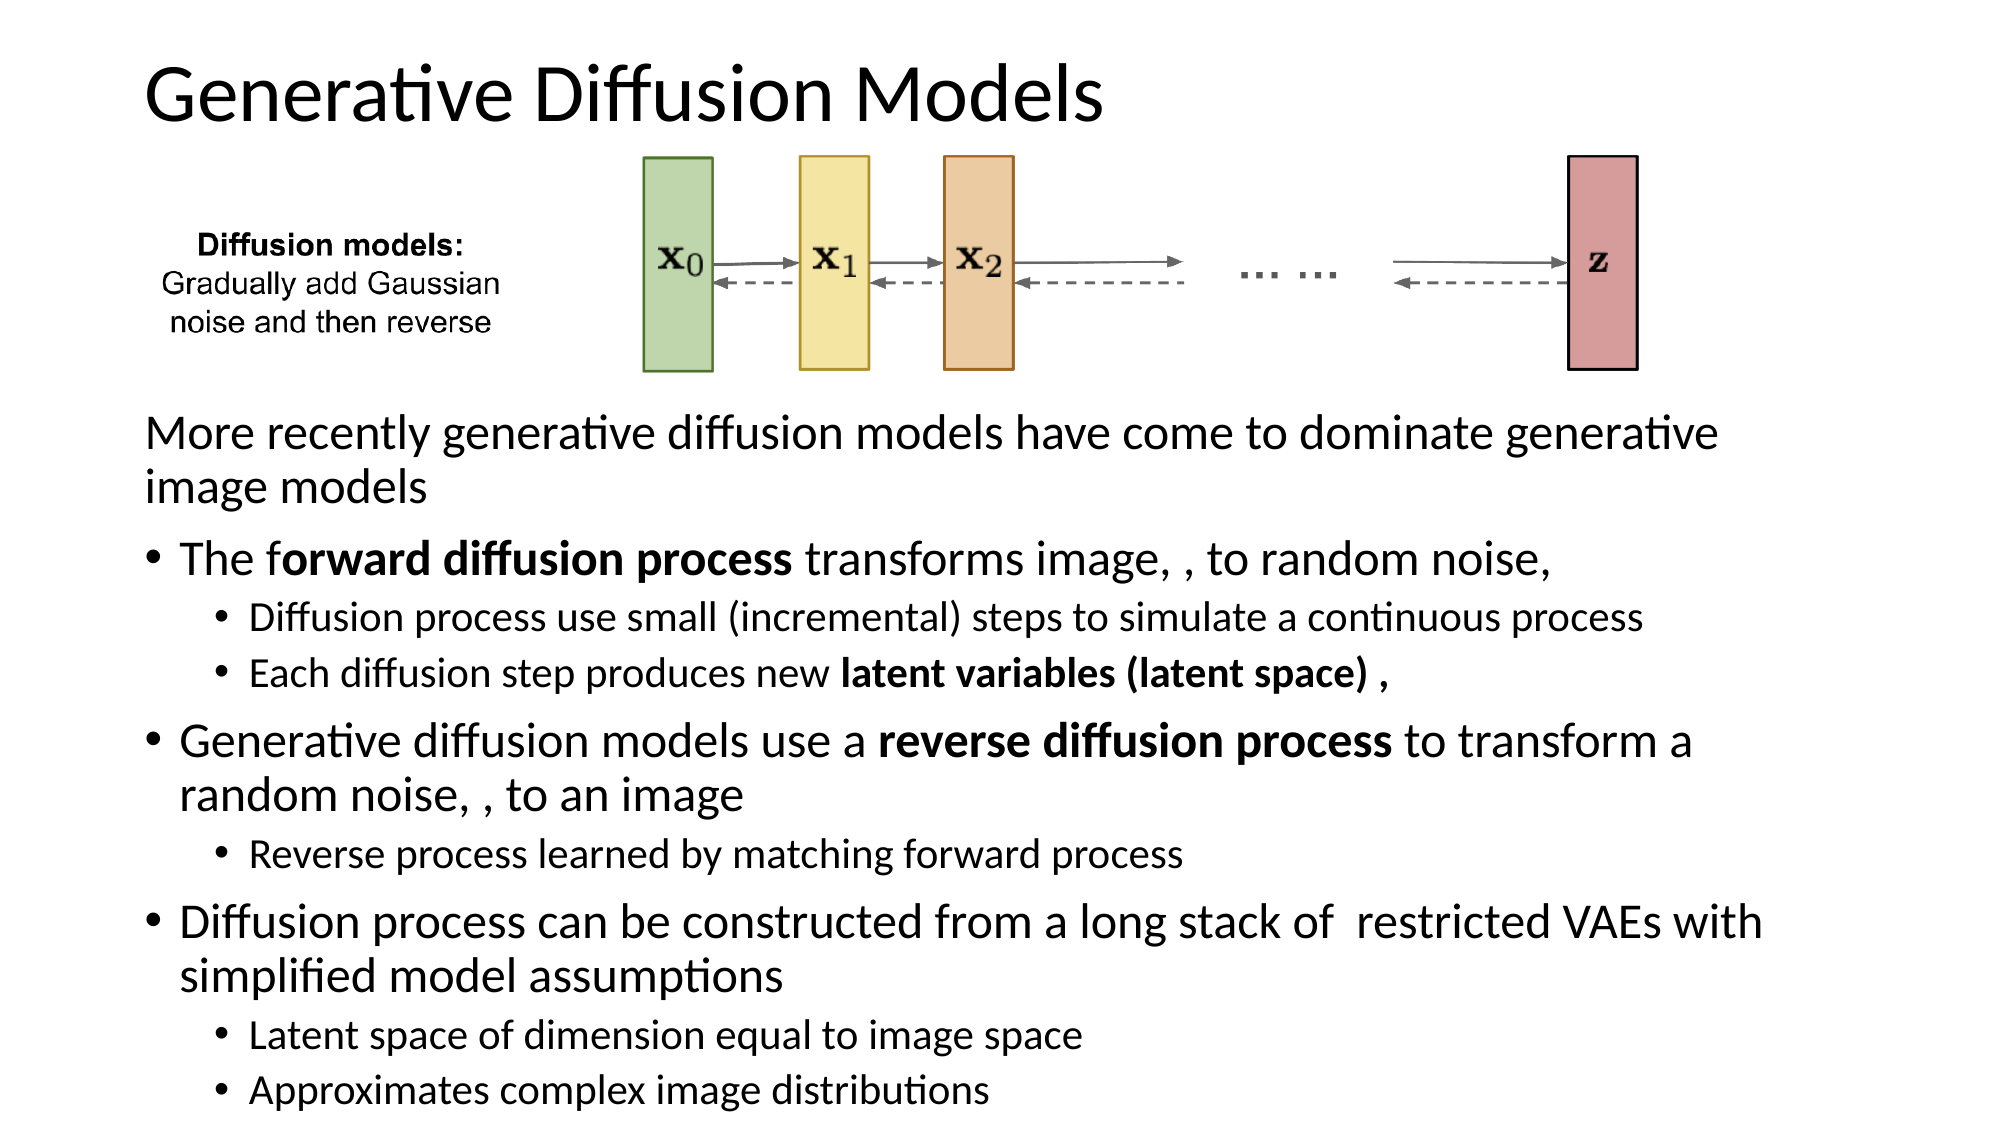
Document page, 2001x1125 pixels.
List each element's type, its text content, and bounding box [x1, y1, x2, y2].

title Generative Diffusion Models [129, 22, 1855, 166]
picture [152, 150, 1652, 378]
